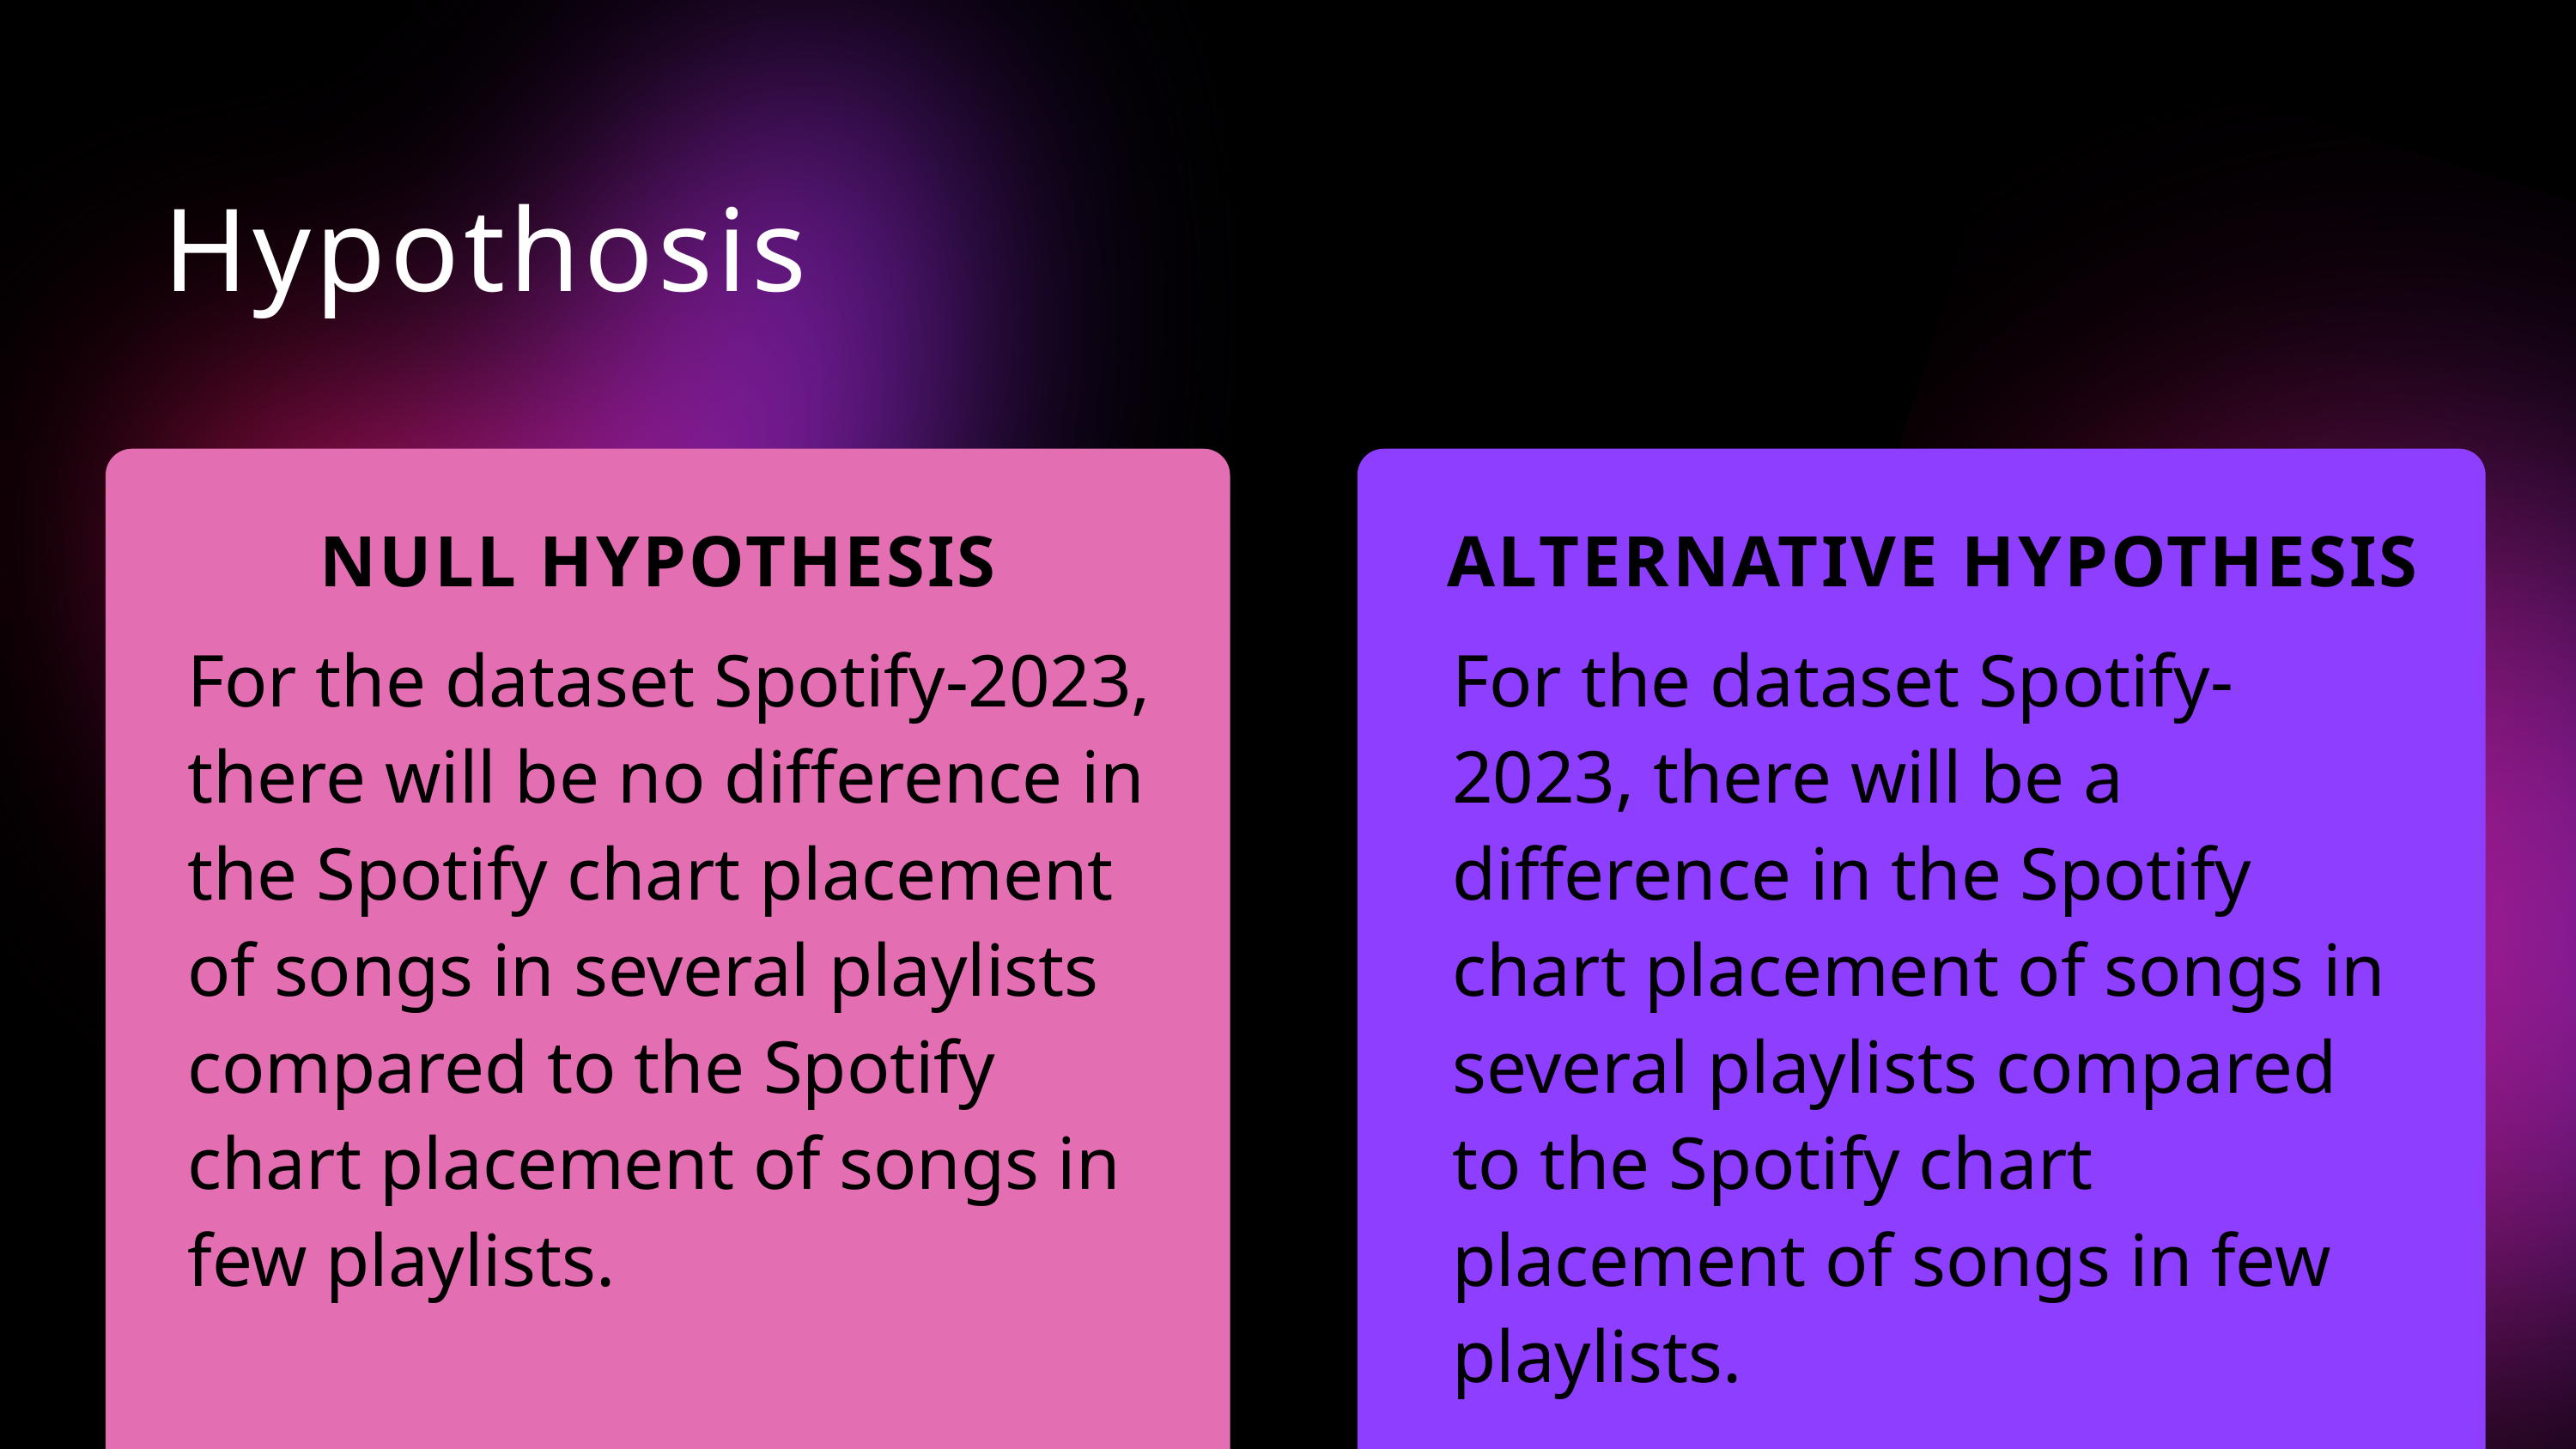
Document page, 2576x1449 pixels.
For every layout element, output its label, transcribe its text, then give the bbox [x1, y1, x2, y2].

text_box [1357, 448, 2486, 1449]
text_box Hypothosis [163, 154, 1559, 315]
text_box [105, 448, 1230, 1449]
text_box [1899, 31, 2576, 1449]
text_box [0, 0, 1266, 1167]
